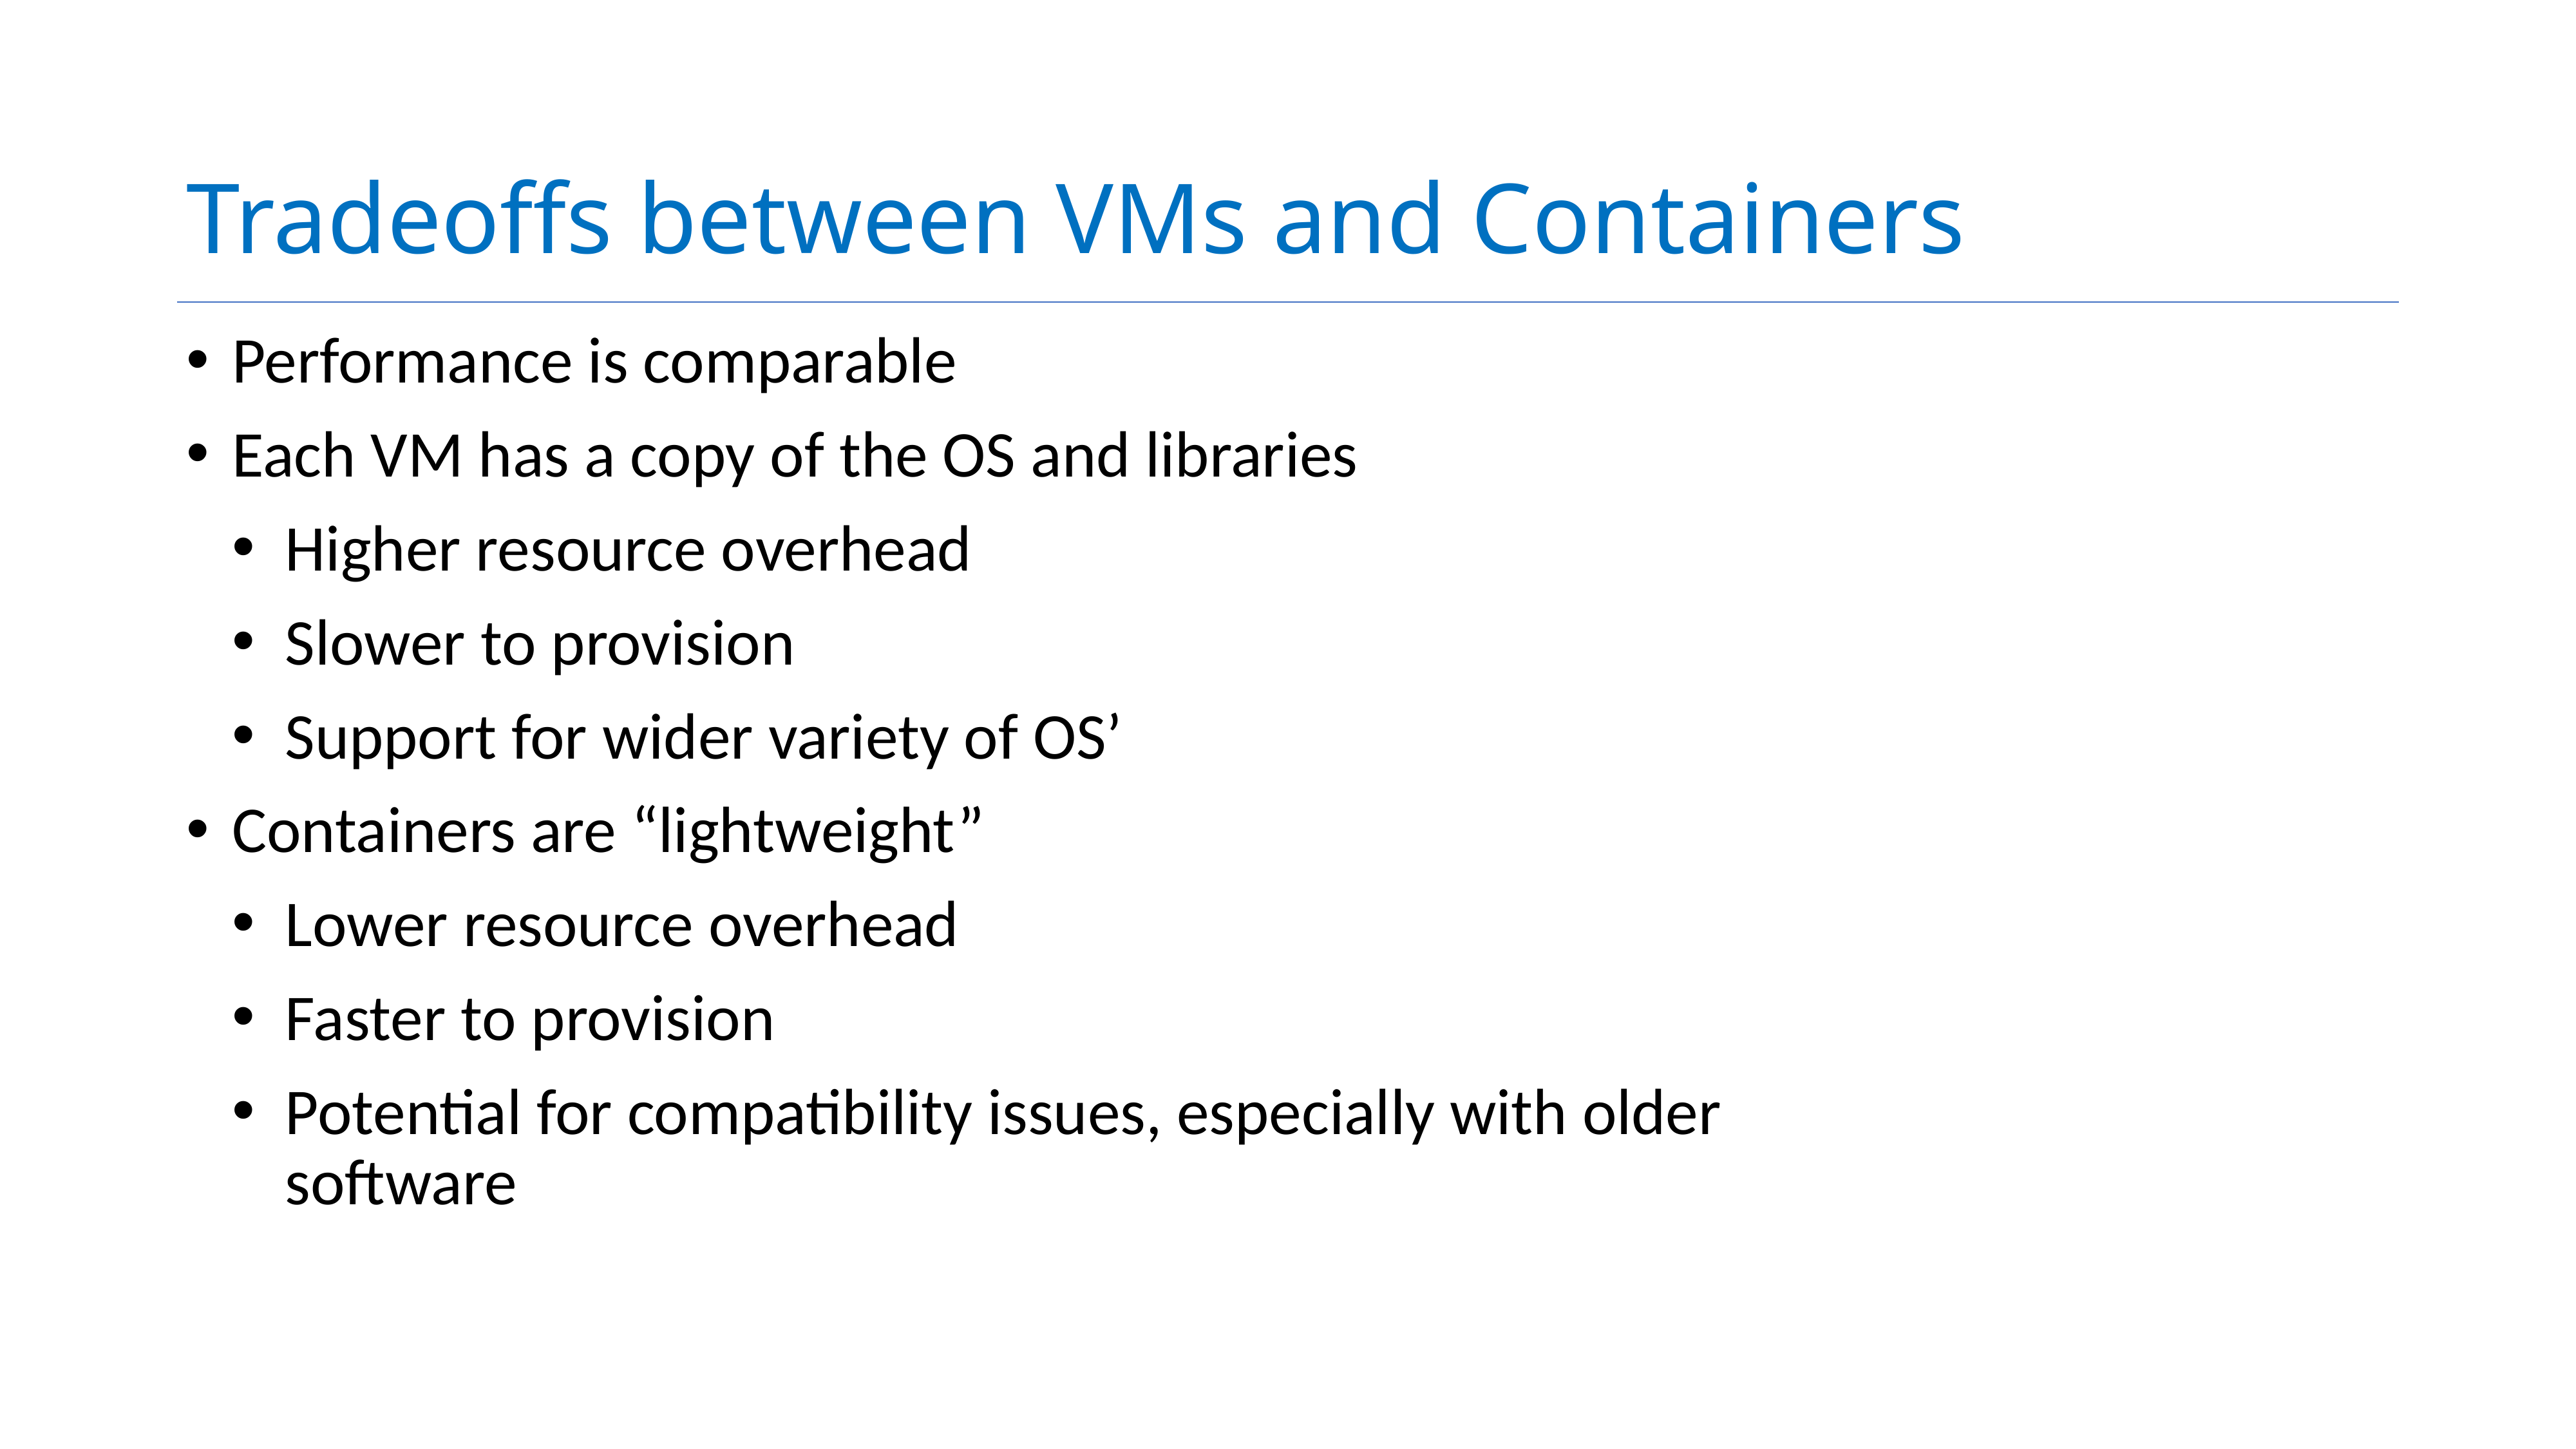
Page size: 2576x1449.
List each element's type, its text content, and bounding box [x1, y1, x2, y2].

title Tradeoffs between VMs and Containers [176, 3, 2400, 285]
list Performance is comparable Each VM has a copy of the OS and libraries Higher resource overhead Slower to provision Support for wider variety of OS’ Containers are “lightweight” Lower resource overhead Faster to provision Potential for compatibility issues, especially with older software [176, 316, 1845, 1238]
